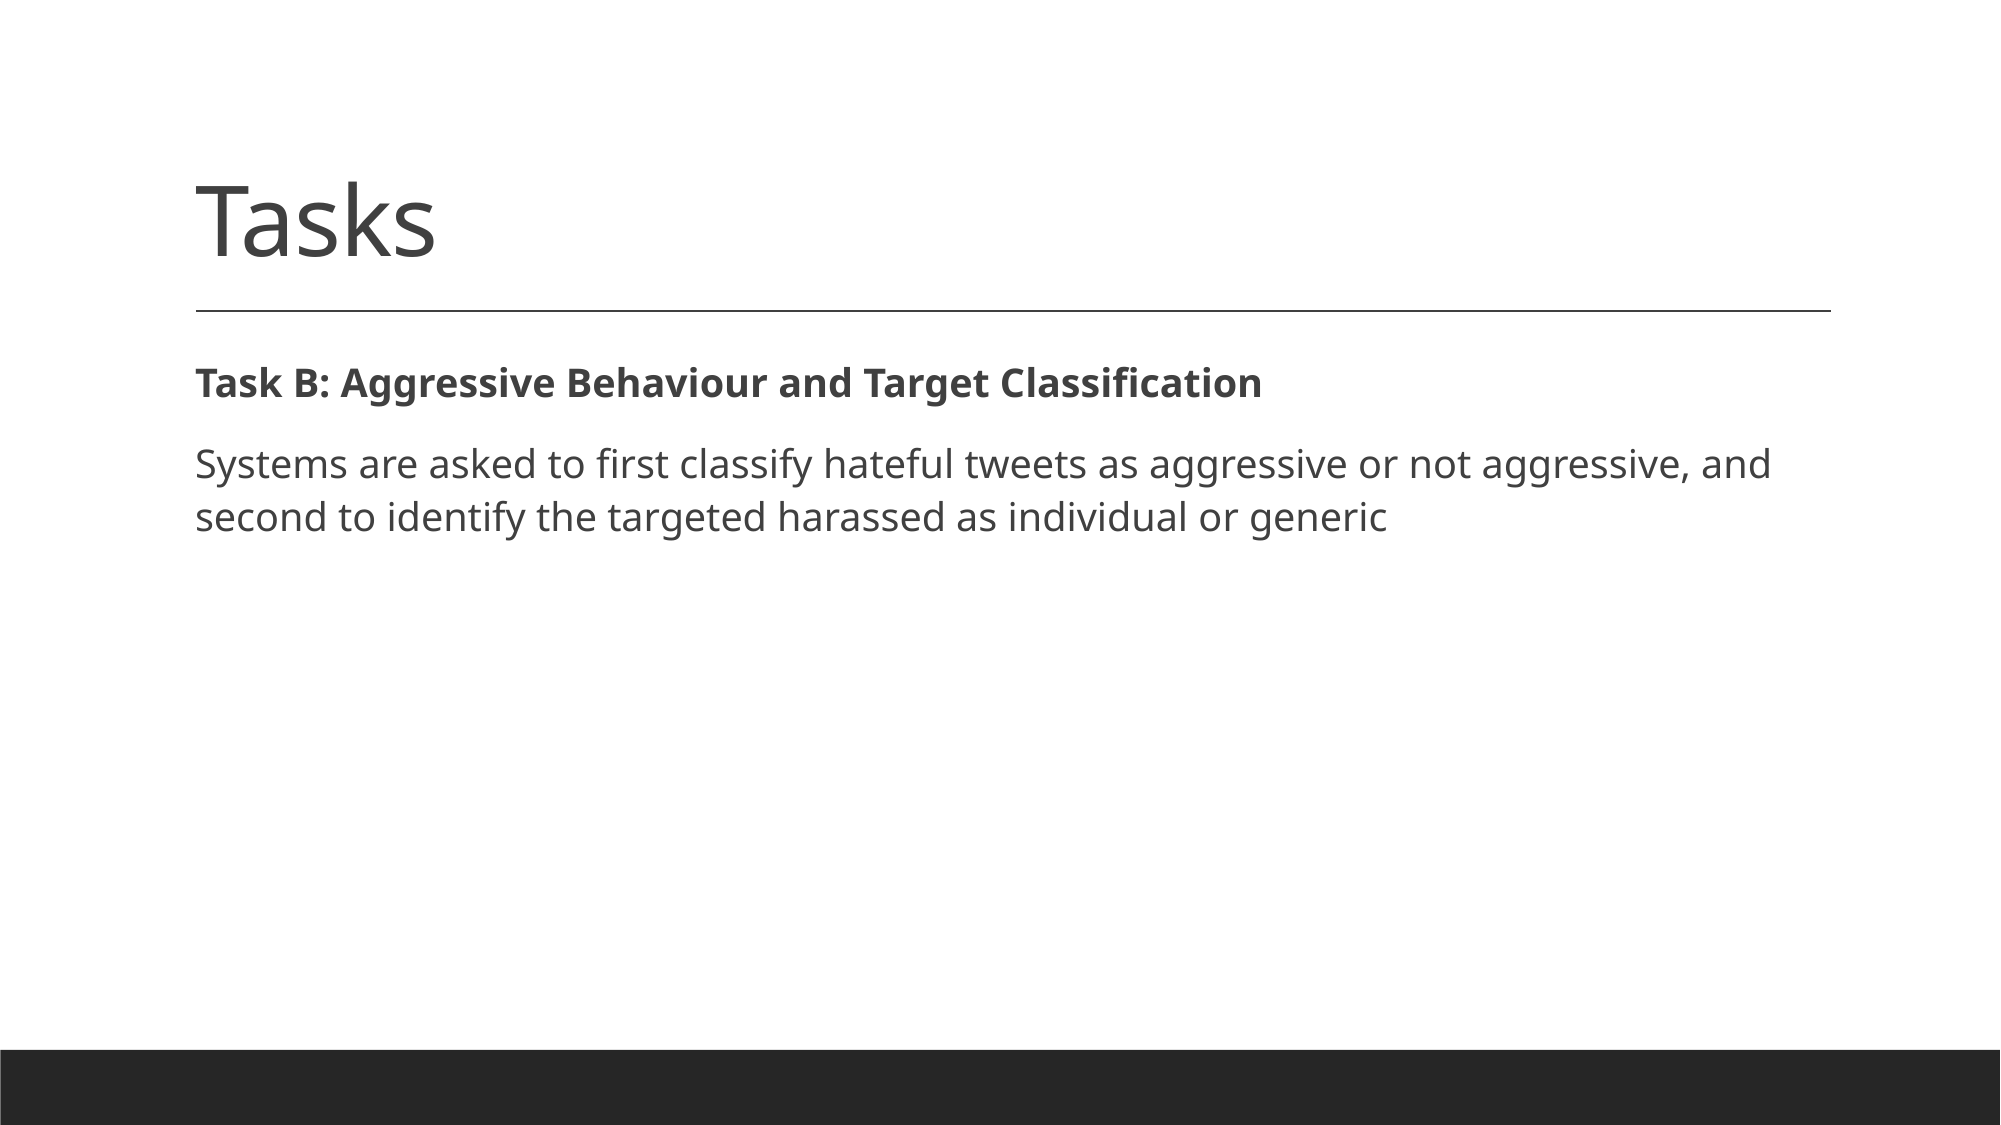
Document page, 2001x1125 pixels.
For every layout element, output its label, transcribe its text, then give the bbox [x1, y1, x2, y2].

list Task B: Aggressive Behaviour and Target Classification Systems are asked to first classify hateful tweets as aggressive or not aggressive, and second to identify the targeted harassed as individual or generic [180, 345, 1830, 963]
title Tasks [180, 47, 1830, 285]
